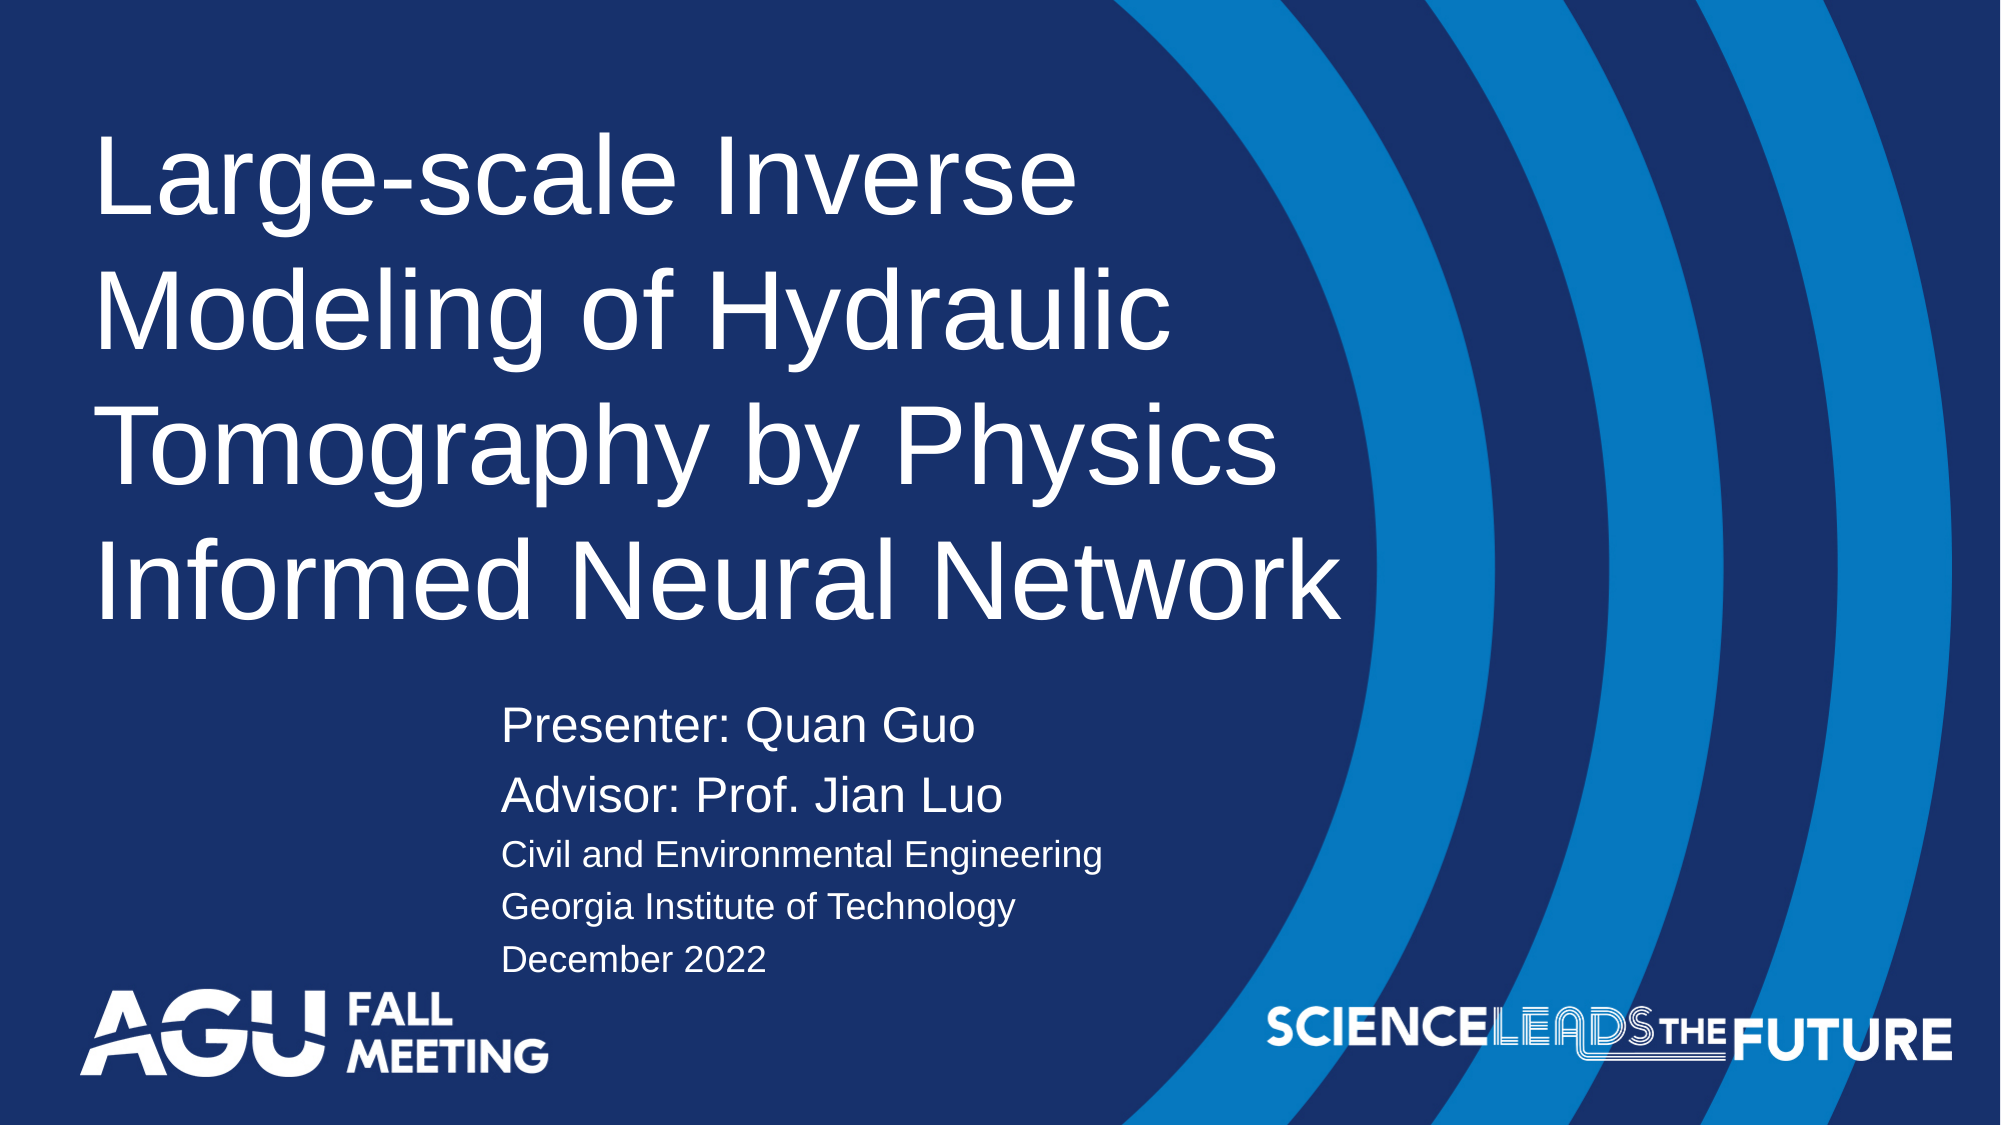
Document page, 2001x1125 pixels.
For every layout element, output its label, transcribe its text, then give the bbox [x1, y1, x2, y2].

picture [0, 0, 2001, 1125]
title Large-scale Inverse Modeling of Hydraulic Tomography by Physics Informed Neural Network [77, 94, 1514, 685]
list Presenter: Quan Guo Advisor: Prof. Jian Luo Civil and Environmental Engineering Georgia Institute of Technology December 2022 [486, 685, 1160, 994]
